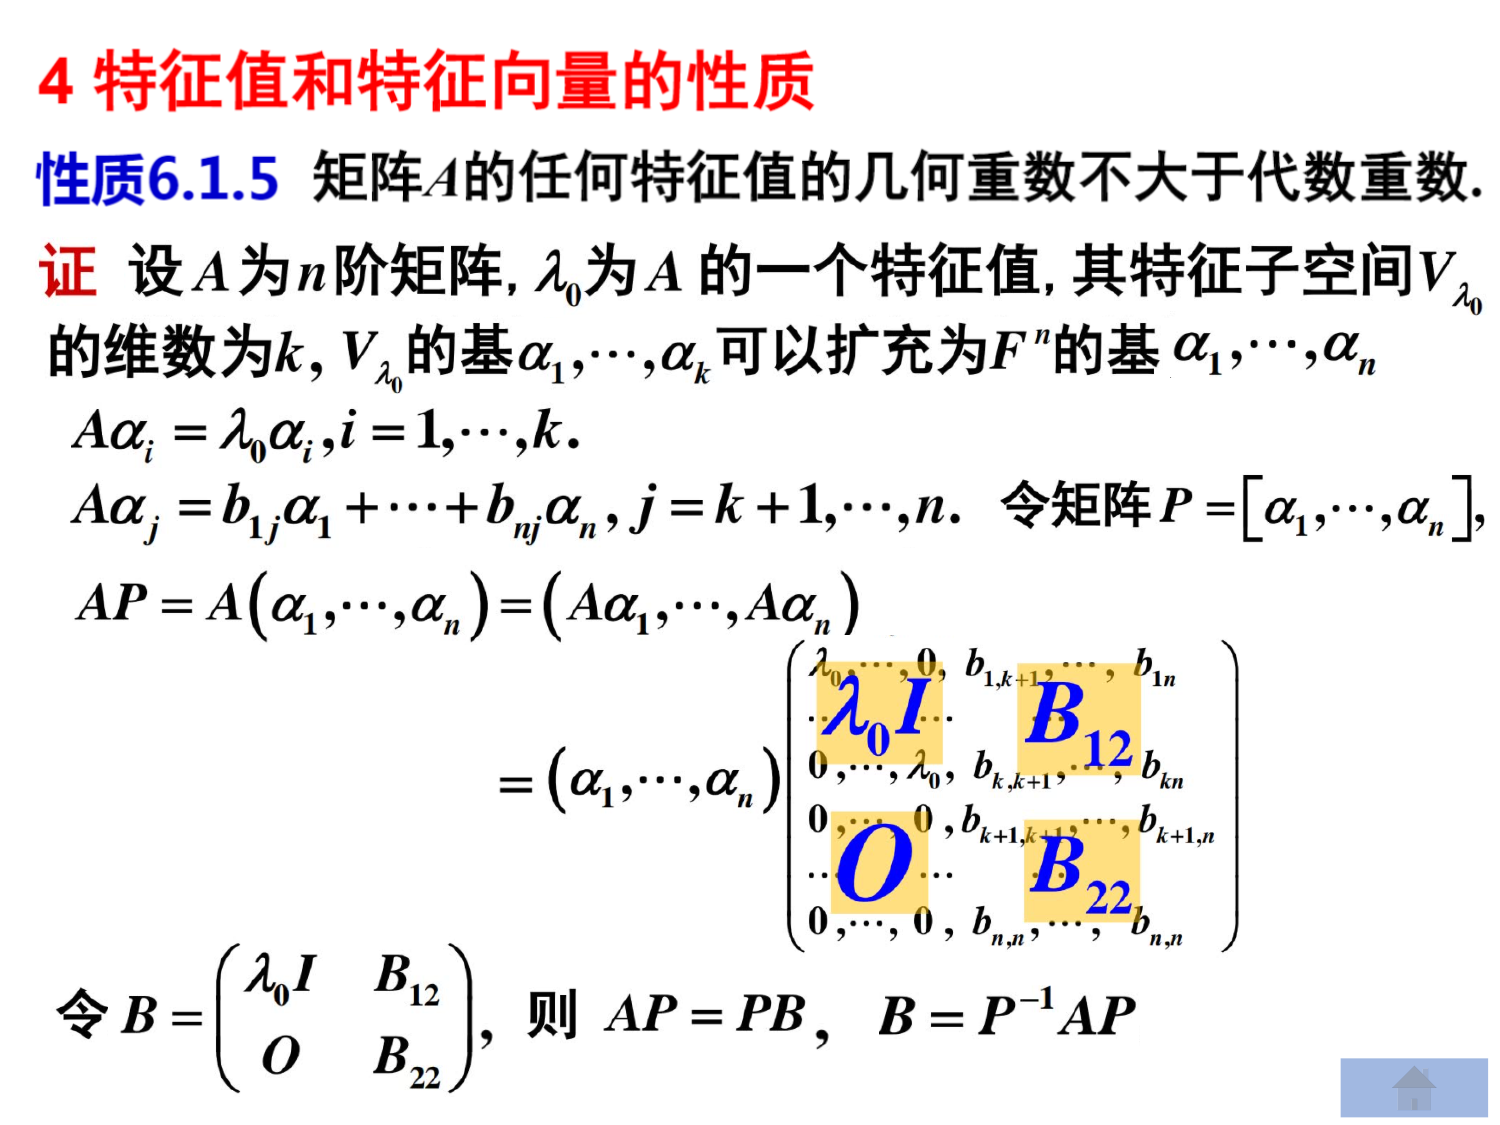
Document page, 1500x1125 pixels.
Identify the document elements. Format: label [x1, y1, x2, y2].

text_box [498, 635, 1246, 960]
picture [64, 475, 968, 548]
picture [879, 978, 1140, 1050]
text_box [38, 936, 494, 1100]
picture [11, 137, 1489, 212]
text_box [337, 311, 1380, 394]
text_box [41, 238, 1489, 387]
picture [71, 565, 869, 645]
text_box [522, 982, 830, 1056]
picture [71, 395, 581, 468]
picture [995, 469, 1489, 548]
picture [34, 237, 106, 306]
picture [29, 42, 827, 120]
